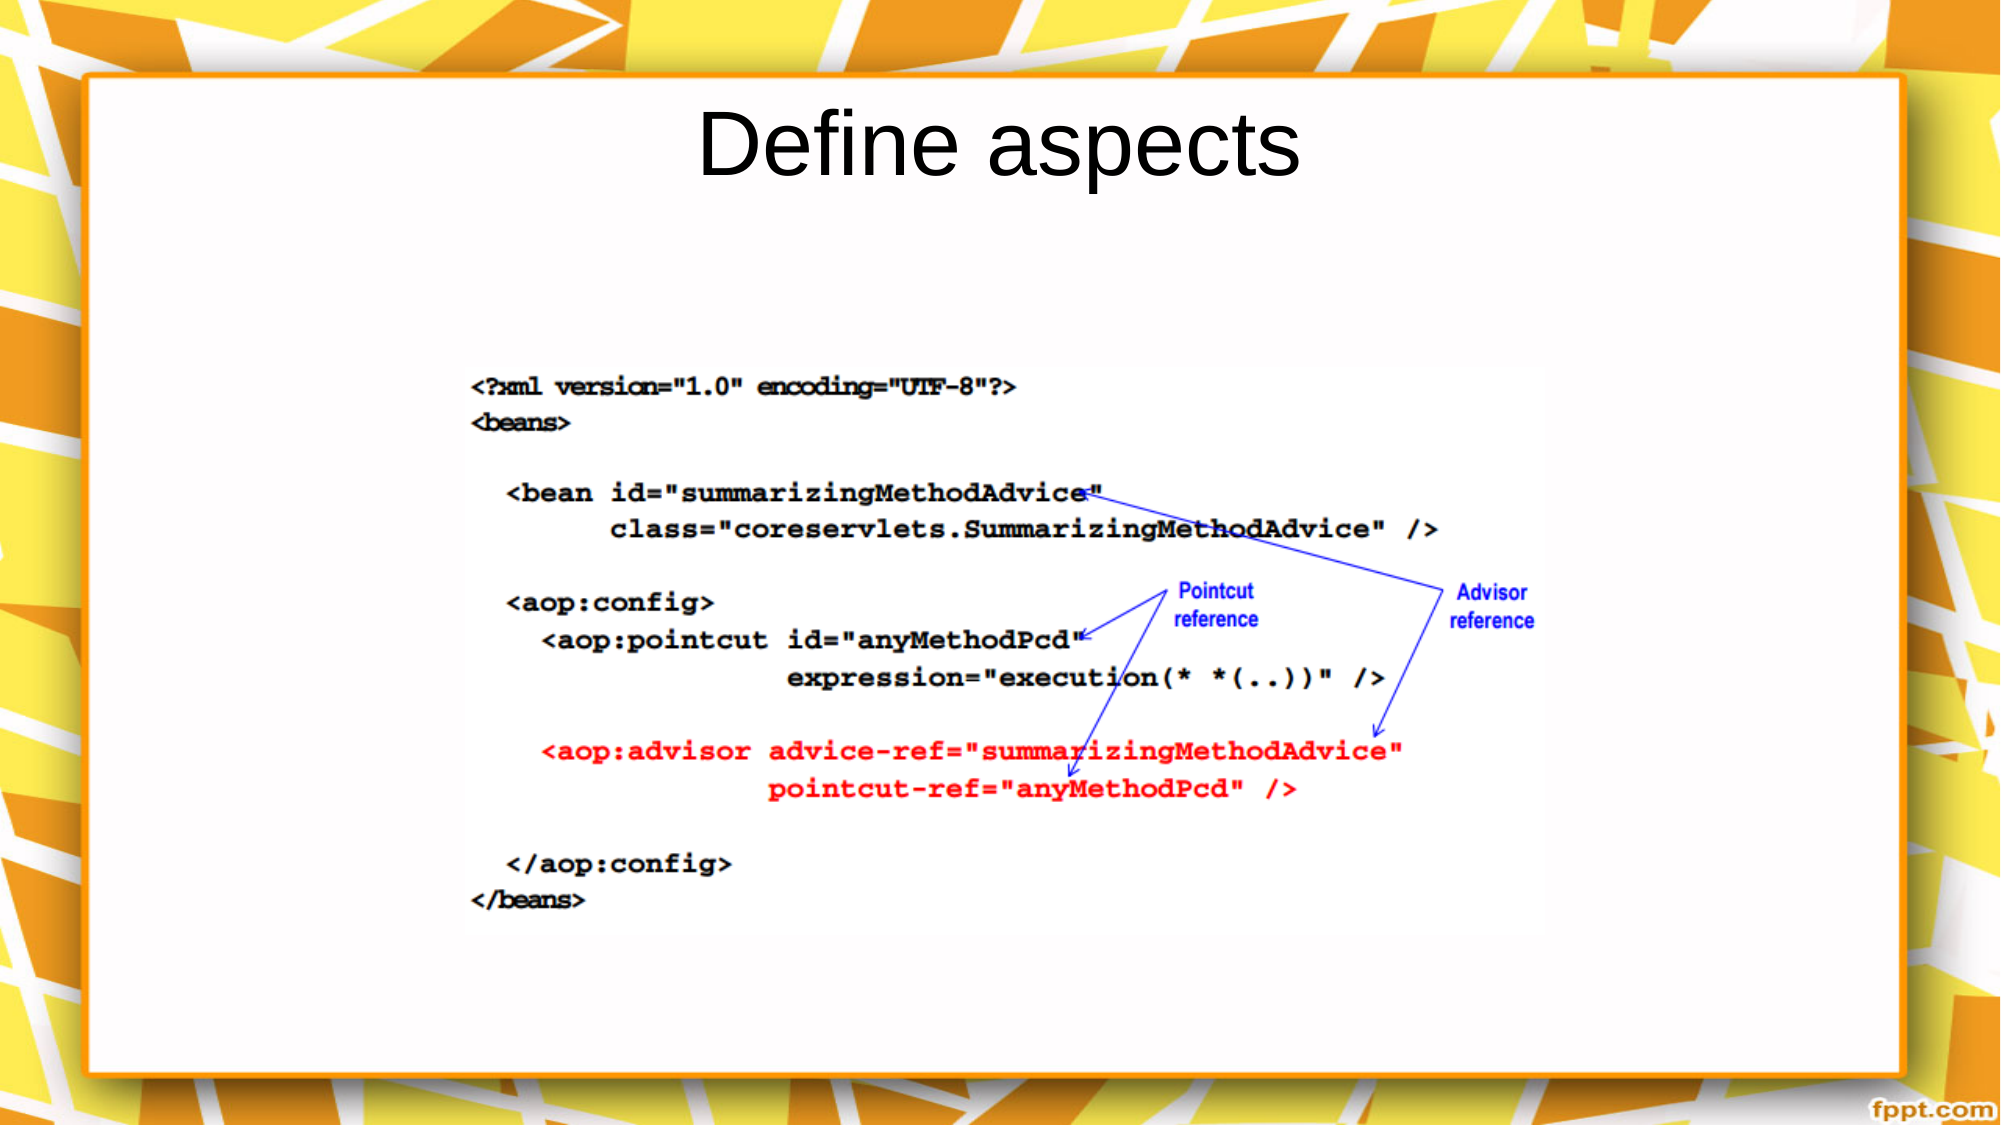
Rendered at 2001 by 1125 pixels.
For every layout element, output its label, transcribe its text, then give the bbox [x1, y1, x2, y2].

picture [0, 0, 2001, 1125]
title Define aspects [99, 45, 1900, 233]
